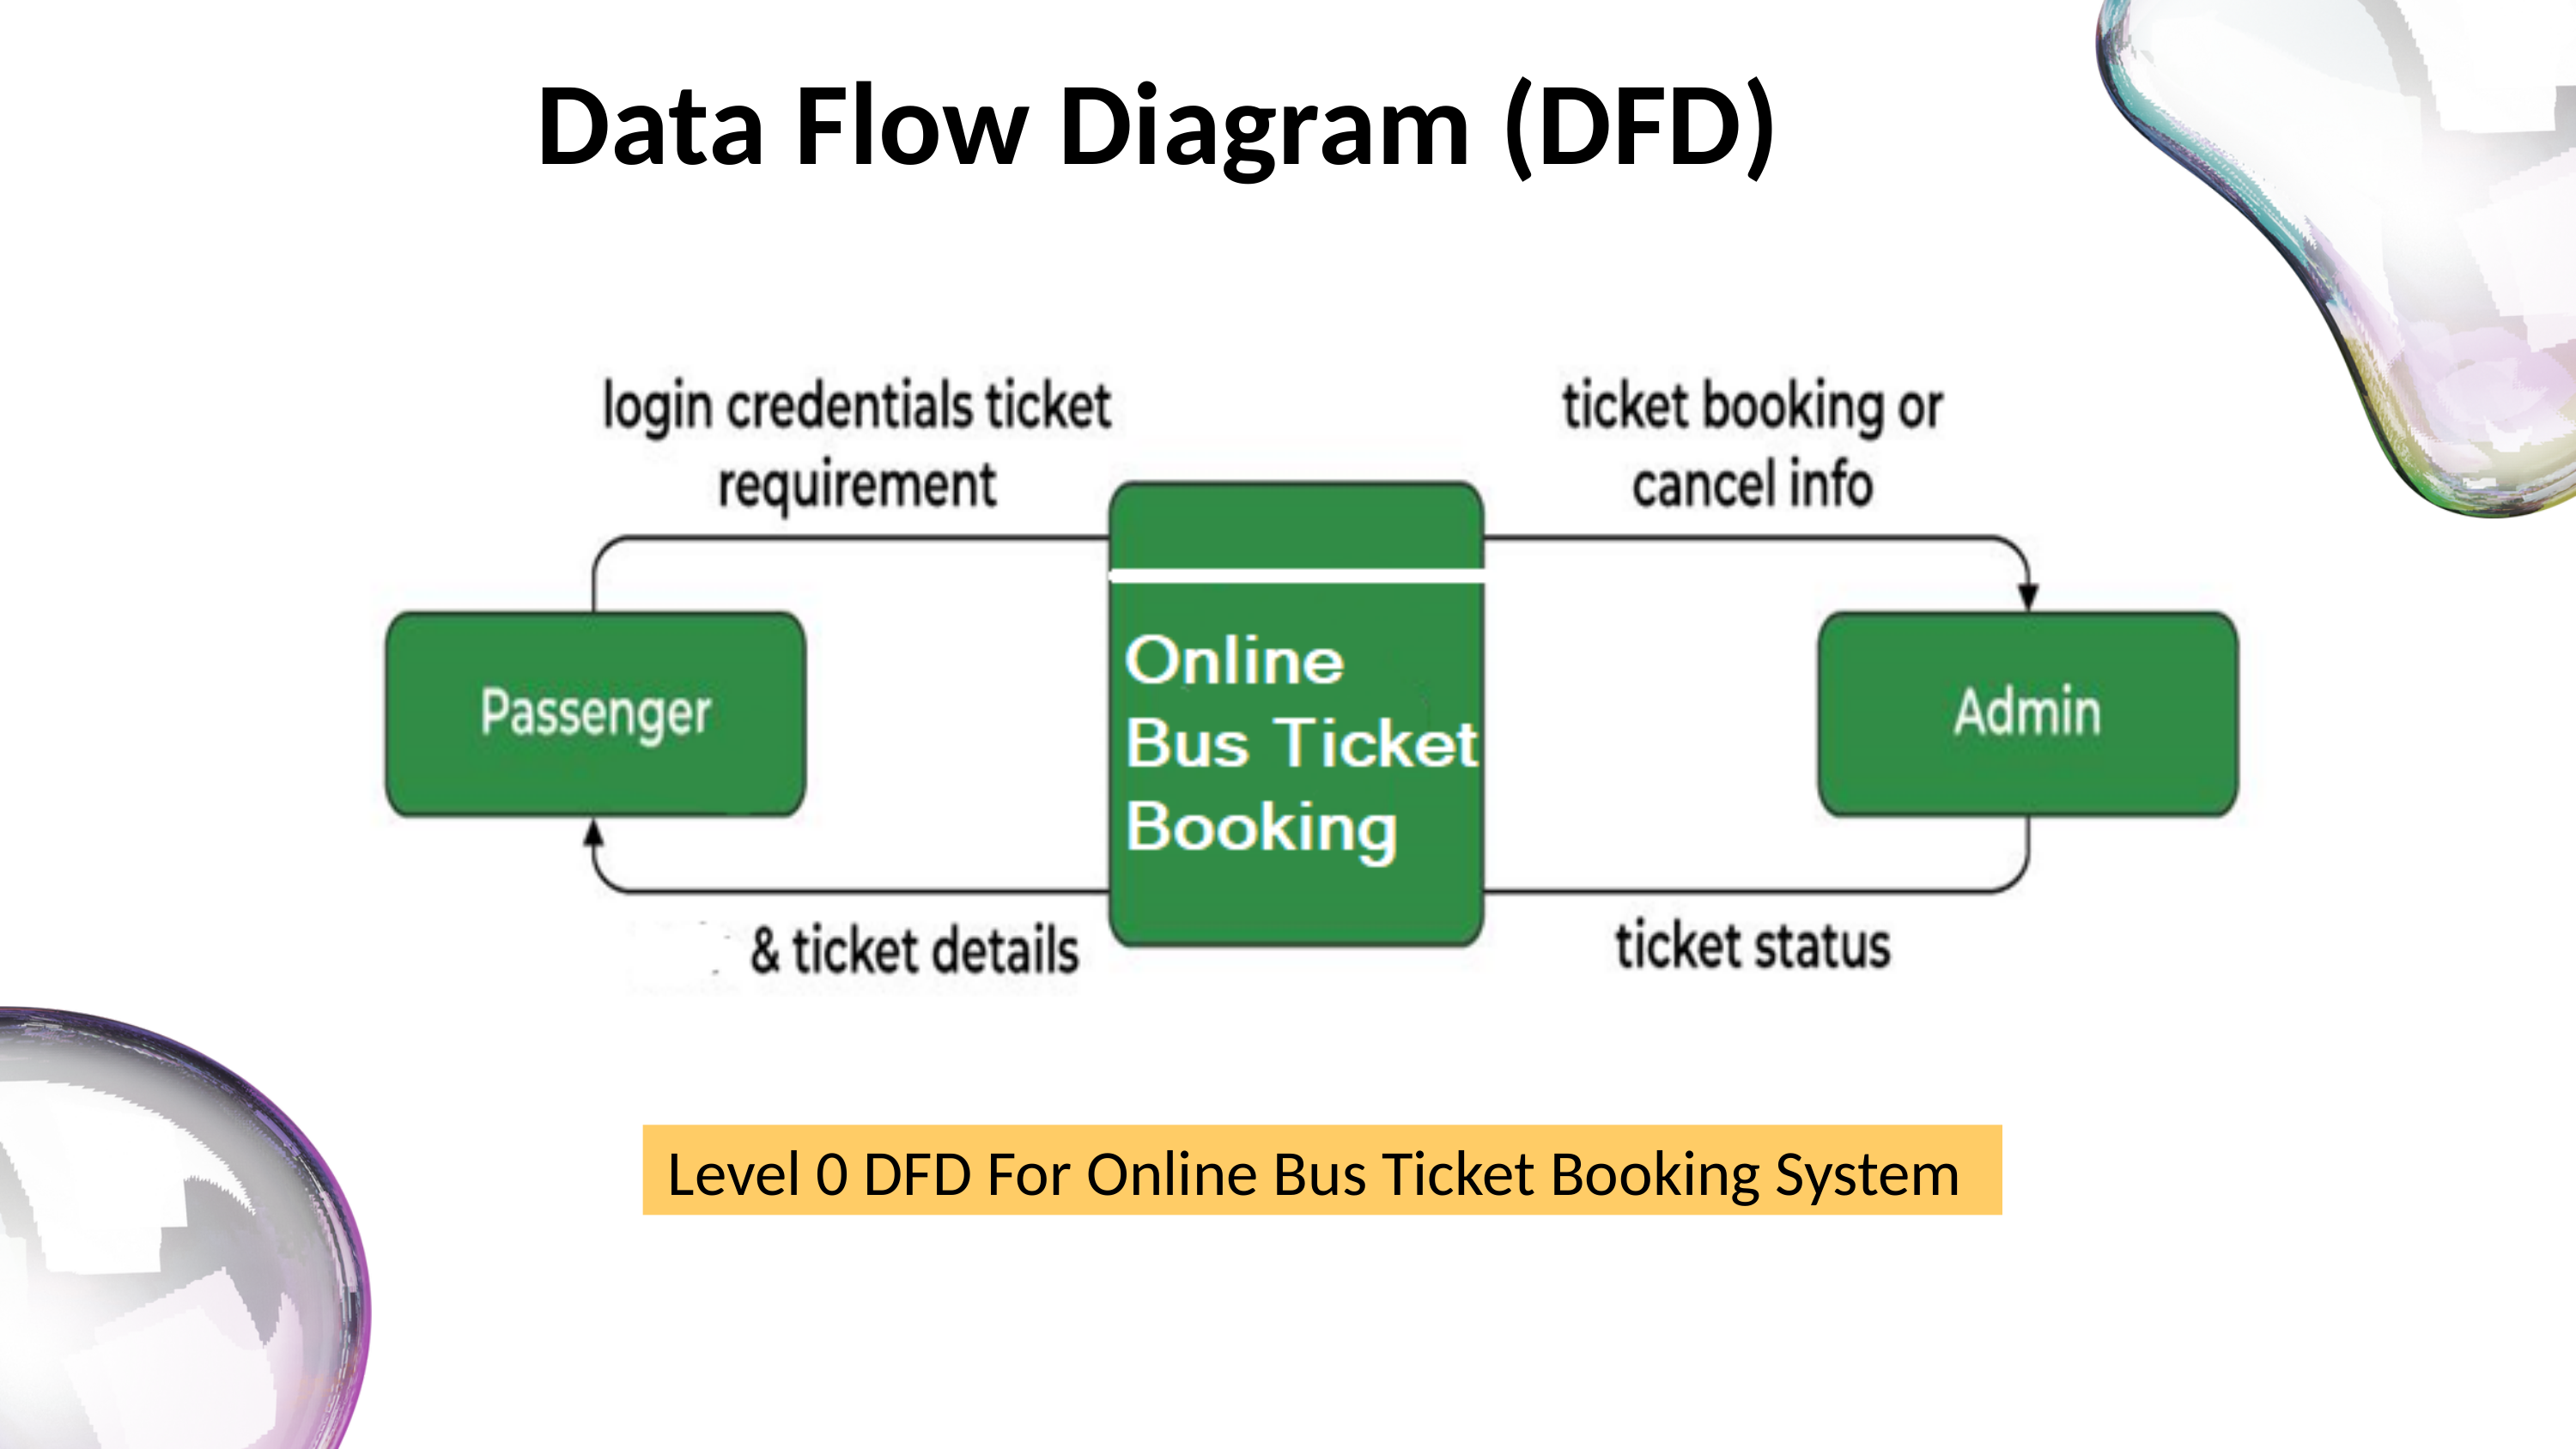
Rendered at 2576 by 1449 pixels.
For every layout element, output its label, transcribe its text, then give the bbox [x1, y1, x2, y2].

text_box Level 0 DFD For Online Bus Ticket Booking System [642, 1125, 2002, 1216]
text_box Data Flow Diagram (DFD) [523, 39, 2003, 195]
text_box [263, 277, 2293, 1086]
picture [0, 1006, 372, 1449]
picture [2095, 0, 2576, 518]
